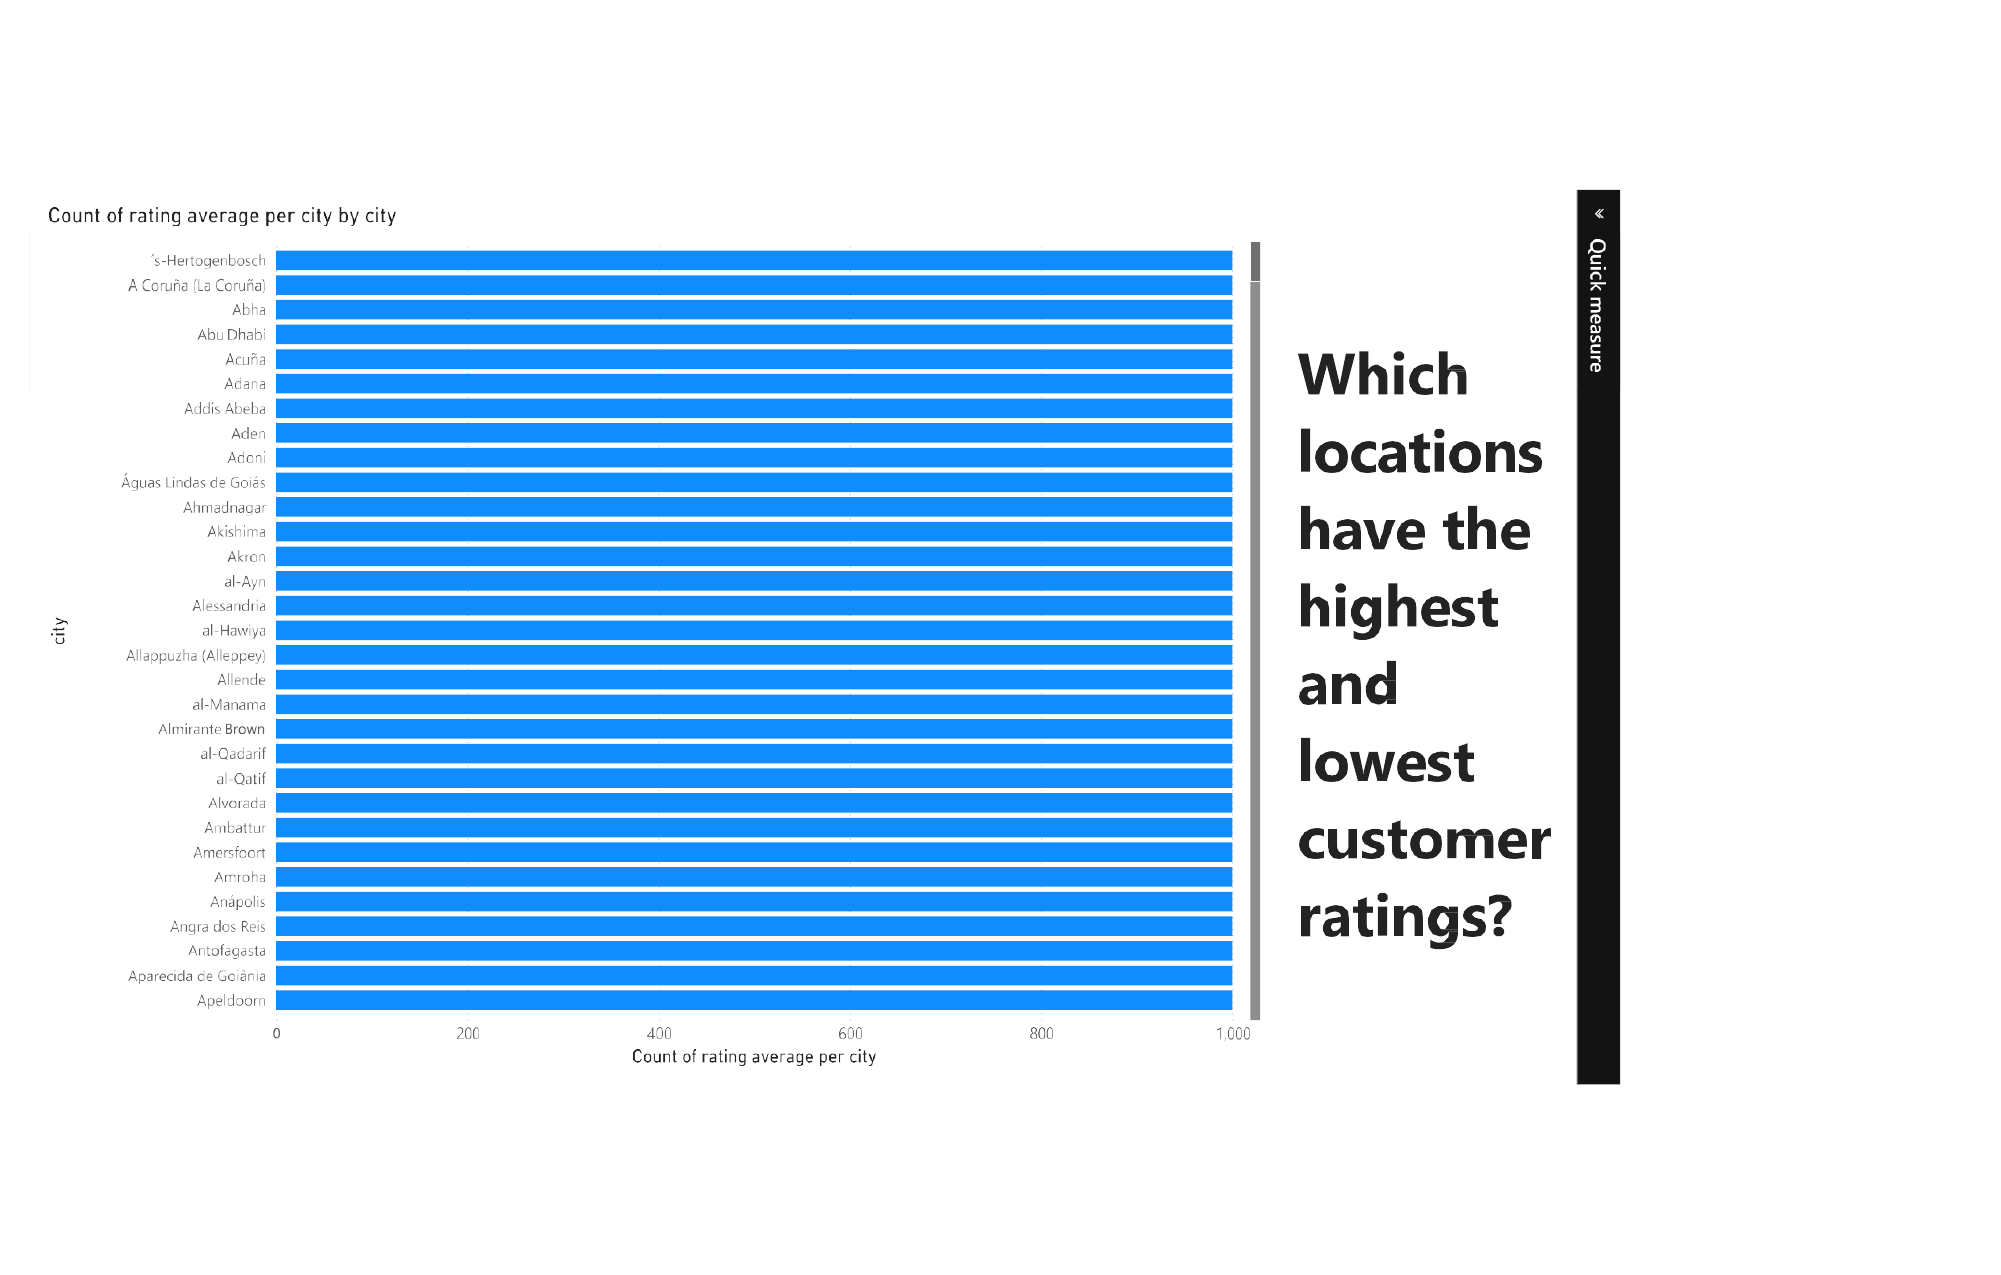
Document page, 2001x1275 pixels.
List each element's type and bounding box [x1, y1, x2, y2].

text_box [1378, 428, 1543, 473]
text_box [485, 941, 642, 961]
picture [48, 206, 396, 226]
text_box [675, 842, 834, 862]
text_box [675, 546, 834, 567]
picture [192, 599, 265, 611]
text_box [675, 793, 834, 813]
text_box [675, 571, 834, 591]
text_box [197, 328, 265, 340]
picture [217, 771, 266, 785]
text_box [485, 472, 642, 493]
text_box [867, 916, 1025, 936]
text_box [485, 546, 642, 567]
text_box [867, 867, 1025, 887]
picture [121, 473, 265, 491]
text_box [675, 620, 834, 641]
text_box [285, 299, 451, 320]
picture [197, 994, 265, 1009]
text_box [285, 373, 451, 394]
text_box [485, 620, 642, 641]
picture [231, 303, 265, 315]
picture [224, 574, 265, 590]
text_box [1059, 743, 1211, 764]
text_box [285, 965, 451, 986]
text_box [1059, 398, 1211, 419]
text_box [1059, 817, 1211, 838]
text_box [867, 941, 1025, 961]
picture [209, 895, 265, 910]
text_box [675, 447, 834, 468]
picture [183, 402, 265, 414]
picture [207, 525, 265, 537]
text_box [485, 299, 642, 320]
picture [231, 426, 265, 439]
picture [128, 279, 265, 293]
text_box [1300, 583, 1499, 641]
text_box [485, 842, 642, 862]
text_box [485, 595, 642, 616]
picture [151, 254, 265, 269]
text_box [485, 916, 642, 936]
picture [169, 920, 265, 935]
text_box [675, 891, 834, 912]
picture [226, 451, 265, 463]
text_box [285, 497, 451, 517]
picture [225, 353, 265, 365]
text_box [273, 246, 281, 1039]
text_box [1300, 505, 1425, 550]
picture [208, 796, 265, 809]
picture [201, 747, 266, 761]
text_box [867, 719, 1025, 739]
text_box [285, 275, 451, 295]
text_box [285, 571, 451, 591]
picture [226, 550, 265, 562]
text_box [867, 595, 1025, 616]
text_box [1059, 768, 1211, 788]
text_box [867, 965, 1025, 986]
text_box [1059, 373, 1211, 394]
text_box [675, 324, 834, 345]
text_box [675, 521, 834, 542]
text_box [867, 497, 1025, 517]
text_box [675, 990, 834, 1010]
text_box [674, 250, 834, 271]
text_box [1299, 660, 1397, 705]
text_box [1059, 620, 1211, 641]
text_box [1498, 828, 1552, 860]
text_box [285, 398, 451, 419]
text_box [485, 768, 642, 788]
text_box [867, 694, 1025, 715]
text_box [675, 299, 834, 320]
text_box [867, 817, 1025, 838]
text_box [675, 817, 834, 838]
text_box [285, 447, 451, 468]
text_box [1059, 793, 1211, 813]
text_box [285, 941, 451, 961]
picture [192, 698, 265, 710]
text_box [485, 398, 642, 419]
text_box [485, 373, 642, 394]
text_box [485, 447, 642, 468]
text_box [1300, 737, 1474, 782]
text_box [675, 497, 834, 517]
text_box [647, 246, 671, 1039]
text_box [285, 423, 451, 443]
text_box [1059, 595, 1211, 616]
text_box [675, 768, 834, 788]
text_box [1059, 299, 1211, 320]
text_box [485, 965, 642, 986]
text_box [285, 743, 451, 764]
text_box [285, 719, 451, 739]
text_box [1249, 240, 1262, 1021]
text_box [485, 694, 642, 715]
text_box [485, 497, 642, 517]
text_box [1059, 497, 1211, 517]
text_box [485, 571, 642, 591]
text_box [1059, 423, 1211, 443]
picture [204, 821, 266, 833]
text_box [285, 472, 451, 493]
text_box [675, 867, 834, 887]
text_box [1059, 324, 1211, 345]
picture [128, 944, 265, 984]
text_box [867, 990, 1025, 1010]
text_box [1300, 428, 1376, 473]
text_box [675, 916, 834, 936]
text_box [675, 373, 834, 394]
text_box [485, 423, 642, 443]
text_box [485, 990, 642, 1010]
picture [203, 624, 265, 639]
text_box [866, 250, 1026, 271]
text_box [285, 768, 451, 788]
text_box [675, 965, 834, 986]
text_box [675, 595, 834, 616]
text_box [675, 472, 834, 493]
text_box [485, 743, 642, 764]
text_box [485, 817, 642, 838]
text_box [1059, 867, 1211, 887]
text_box [867, 275, 1025, 295]
text_box [285, 521, 451, 542]
picture [192, 845, 265, 858]
text_box [1059, 645, 1211, 665]
text_box [285, 669, 451, 690]
text_box [867, 571, 1025, 591]
text_box [285, 891, 451, 912]
text_box [284, 250, 452, 271]
picture [633, 1049, 876, 1066]
text_box [285, 349, 451, 369]
text_box [1059, 521, 1211, 542]
picture [50, 617, 68, 644]
text_box [867, 472, 1025, 493]
text_box [485, 867, 642, 887]
text_box [485, 891, 642, 912]
text_box [1059, 472, 1211, 493]
picture [216, 673, 266, 685]
text_box [1059, 719, 1211, 739]
picture [224, 377, 265, 389]
text_box [867, 768, 1025, 788]
text_box [1059, 669, 1211, 690]
text_box [675, 349, 834, 369]
text_box [285, 817, 451, 838]
text_box [285, 867, 451, 887]
text_box [867, 349, 1025, 369]
text_box [1030, 246, 1053, 1039]
text_box [867, 299, 1025, 320]
text_box [675, 941, 834, 961]
text_box [1059, 941, 1211, 961]
text_box [285, 842, 451, 862]
text_box [1059, 965, 1211, 986]
text_box [675, 398, 834, 419]
text_box [1059, 275, 1211, 295]
text_box [867, 793, 1025, 813]
text_box [285, 916, 451, 936]
text_box [867, 842, 1025, 862]
text_box [485, 669, 642, 690]
text_box [285, 595, 451, 616]
text_box [456, 246, 480, 1039]
text_box [867, 891, 1025, 912]
text_box [485, 324, 642, 345]
text_box [285, 324, 451, 345]
text_box [485, 349, 642, 369]
text_box [1058, 250, 1211, 271]
text_box [1059, 571, 1211, 591]
text_box [1059, 546, 1211, 567]
text_box [675, 669, 834, 690]
text_box [1297, 351, 1467, 396]
text_box [867, 620, 1025, 641]
text_box [485, 521, 642, 542]
text_box [485, 793, 642, 813]
text_box [158, 722, 265, 735]
text_box [867, 447, 1025, 468]
text_box [1059, 990, 1211, 1010]
text_box [1059, 842, 1211, 862]
text_box [867, 423, 1025, 443]
text_box [867, 521, 1025, 542]
text_box [485, 719, 642, 739]
text_box [867, 373, 1025, 394]
text_box [1059, 349, 1211, 369]
text_box [675, 423, 834, 443]
text_box [867, 546, 1025, 567]
text_box [484, 250, 642, 271]
text_box [675, 719, 834, 739]
text_box [285, 793, 451, 813]
text_box [675, 743, 834, 764]
text_box [1059, 891, 1211, 912]
text_box [1059, 694, 1211, 715]
text_box [485, 275, 642, 295]
text_box [1442, 505, 1530, 550]
text_box [867, 645, 1025, 665]
text_box [867, 669, 1025, 690]
text_box [285, 694, 451, 715]
text_box [675, 275, 834, 295]
text_box [285, 546, 451, 567]
text_box [1299, 820, 1494, 860]
text_box [675, 694, 834, 715]
text_box [285, 990, 451, 1010]
text_box [485, 645, 642, 665]
text_box [675, 645, 834, 665]
text_box [839, 246, 862, 1039]
picture [182, 500, 266, 516]
picture [214, 870, 265, 883]
picture [125, 648, 265, 664]
text_box [1059, 916, 1211, 936]
text_box [285, 645, 451, 665]
text_box [1216, 246, 1250, 1041]
text_box [867, 398, 1025, 419]
text_box [867, 324, 1025, 345]
text_box [1059, 447, 1211, 468]
text_box [285, 620, 451, 641]
text_box [867, 743, 1025, 764]
text_box [1576, 189, 1621, 1085]
text_box [1301, 892, 1512, 950]
